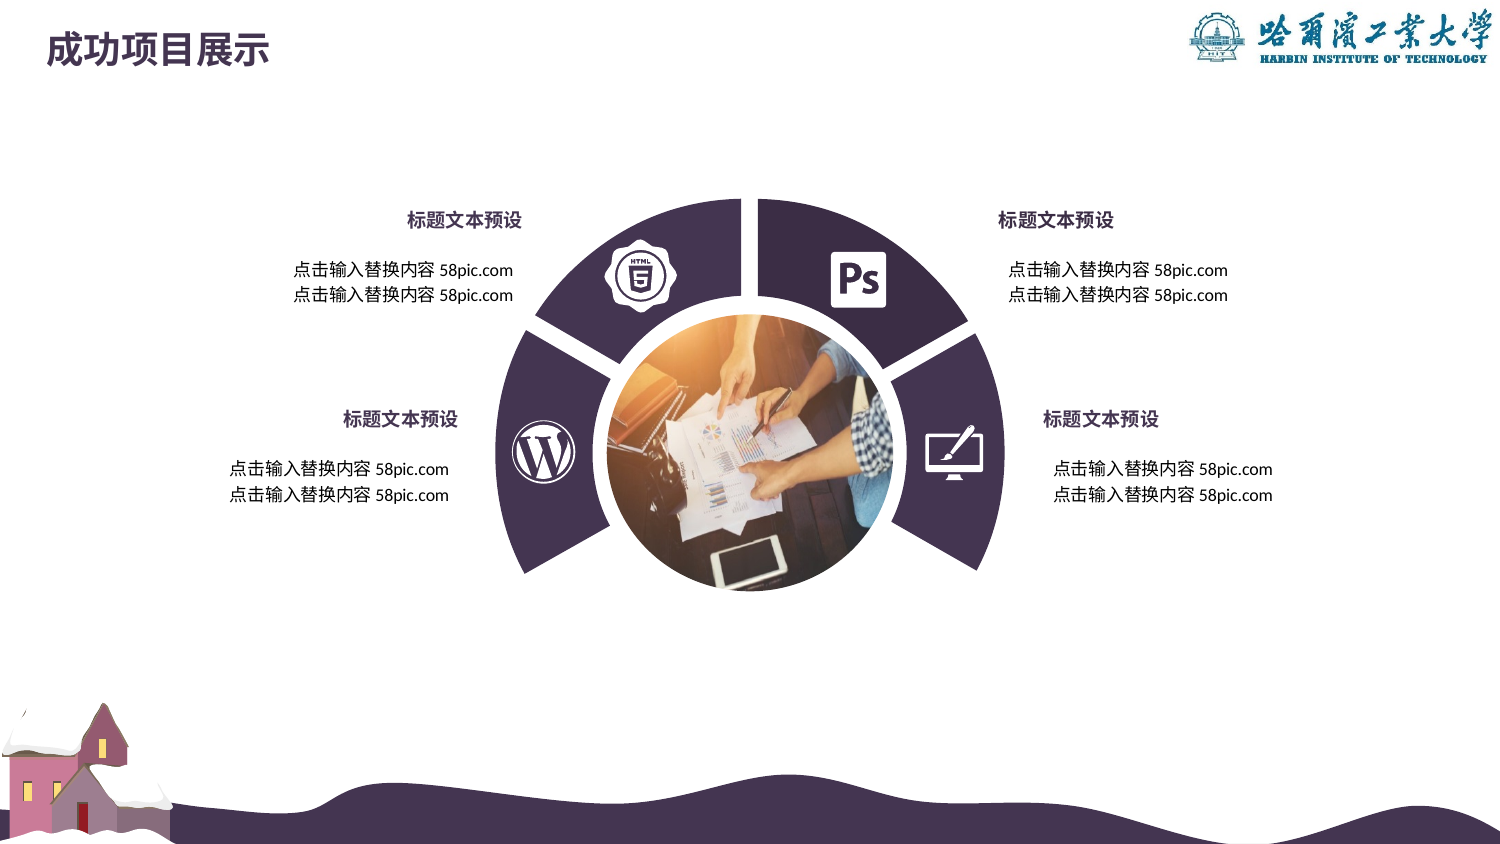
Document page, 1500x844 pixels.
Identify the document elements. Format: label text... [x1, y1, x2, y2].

text_box 标题文本预设 [1028, 399, 1298, 438]
text_box 点击输入替换内容58pic.com 点击输入替换内容58pic.com [1028, 446, 1298, 551]
text_box [511, 420, 576, 484]
text_box [830, 251, 887, 308]
text_box 点击输入替换内容58pic.com 点击输入替换内容58pic.com [205, 446, 474, 551]
text_box [945, 474, 963, 481]
text_box [940, 453, 953, 460]
text_box 点击输入替换内容58pic.com 点击输入替换内容58pic.com [984, 246, 1253, 352]
text_box 标题文本预设 [984, 200, 1253, 239]
text_box 成功项目展示 [31, 18, 287, 79]
text_box 点击输入替换内容58pic.com 点击输入替换内容58pic.com [269, 246, 538, 352]
text_box [846, 267, 855, 278]
text_box [950, 425, 975, 455]
text_box [633, 270, 649, 288]
picture [1186, 1, 1498, 72]
text_box [604, 312, 896, 594]
text_box [617, 252, 664, 300]
text_box [890, 333, 1005, 571]
text_box [604, 239, 677, 313]
text_box [495, 337, 611, 574]
text_box [757, 198, 969, 370]
text_box [925, 433, 984, 473]
text_box 标题文本预设 [205, 399, 474, 438]
text_box 标题文本预设 [269, 200, 538, 239]
text_box [538, 198, 742, 365]
